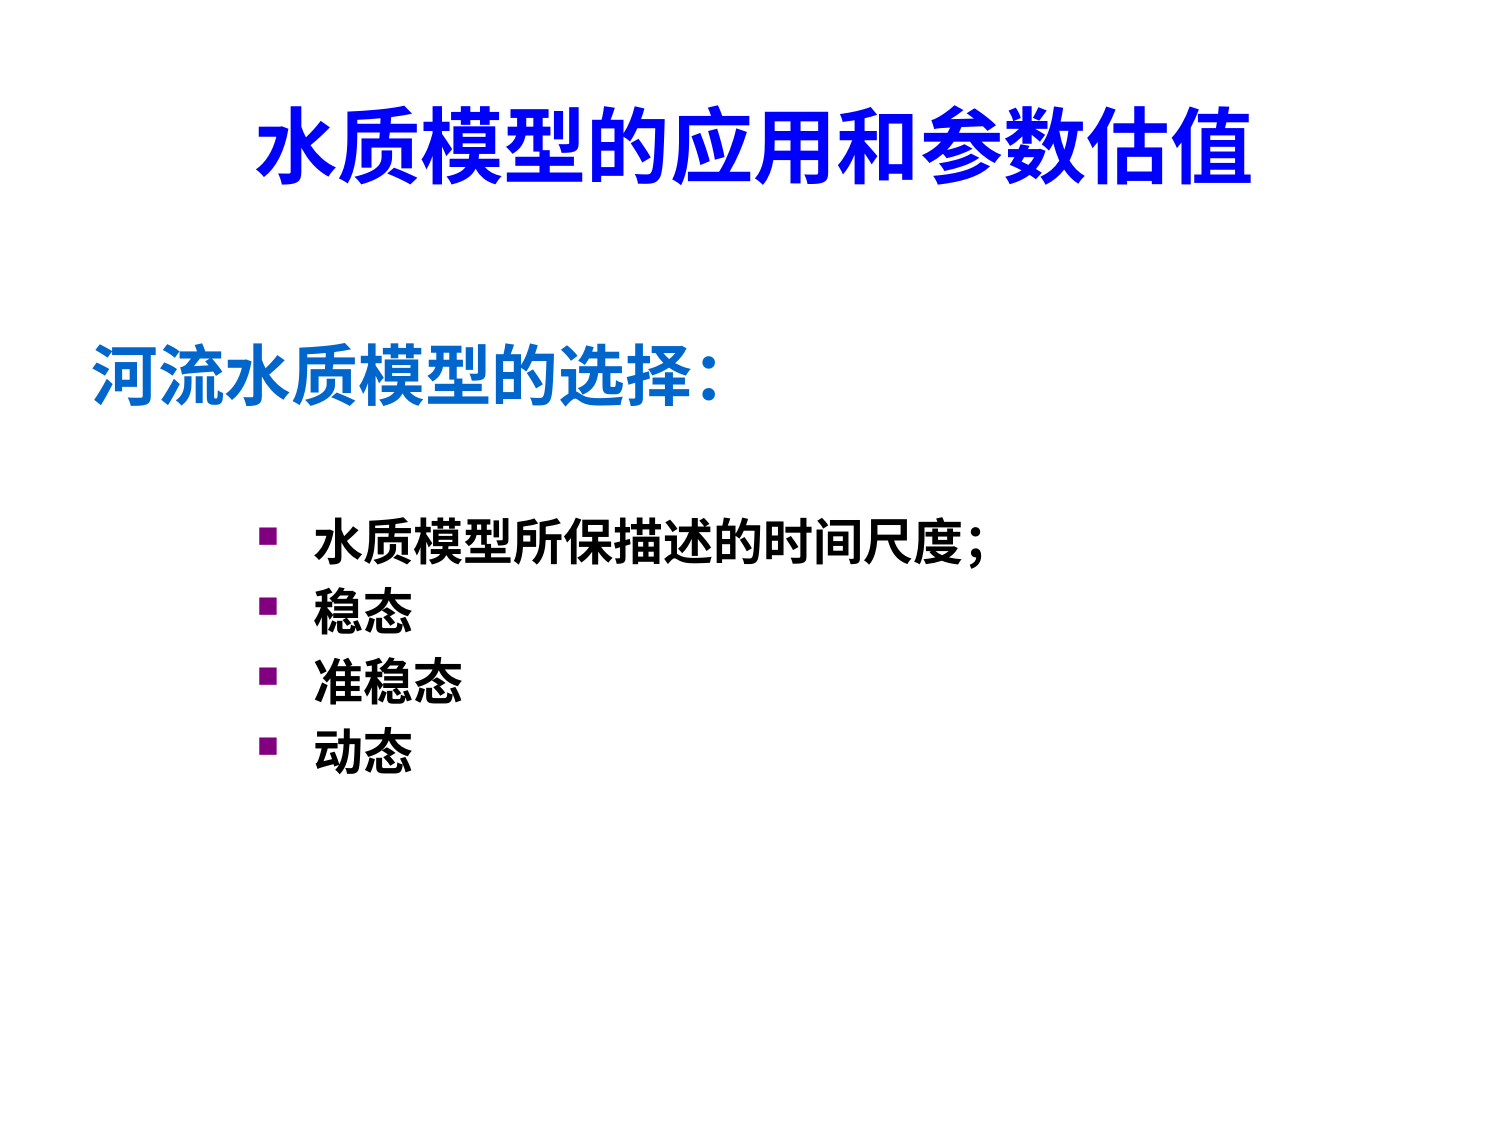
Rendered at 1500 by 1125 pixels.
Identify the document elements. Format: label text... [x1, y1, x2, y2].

text_box 水质模型所保描述的时间尺度； 稳态 准稳态 动态 [242, 503, 1199, 976]
text_box 河流水质模型的选择： [76, 326, 857, 457]
text_box 水质模型的应用和参数估值 [41, 66, 1467, 202]
